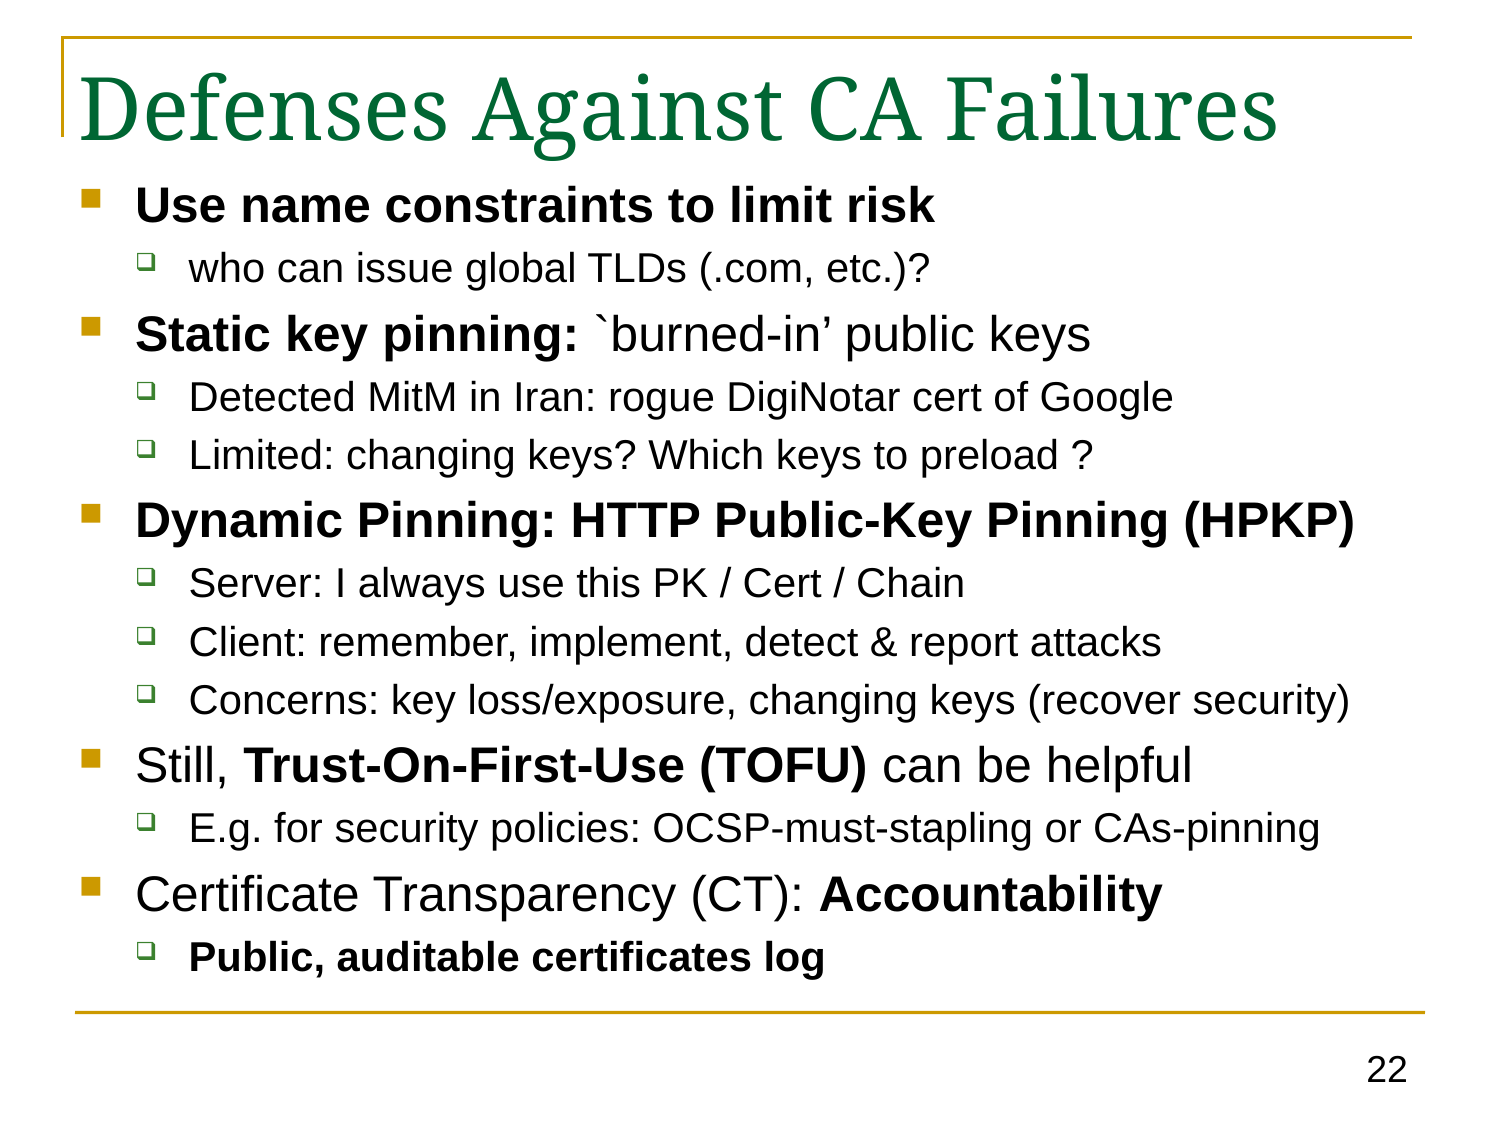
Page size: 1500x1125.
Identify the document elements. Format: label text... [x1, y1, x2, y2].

text_box 22 [1351, 1023, 1424, 1098]
title Defenses Against CA Failures [63, 45, 1425, 165]
list Use name constraints to limit risk who can issue global TLDs (.com, etc.)? Static key pinning: `burned-in’ public keys Detected MitM in Iran: rogue DigiNotar cert of Google Limited: changing keys? Which keys to preload ? Dynamic Pinning: HTTP Public-Key Pinning (HPKP) Server: I always use this PK / Cert / Chain Client: remember, implement, detect & report attacks Concerns: key loss/exposure, changing keys (recover security) Still, Trust-On-First-Use (TOFU) can be helpful E.g. for security policies: OCSP-must-stapling or CAs-pinning Certificate Transparency (CT): Accountability Public, auditable certificates log [63, 165, 1465, 983]
